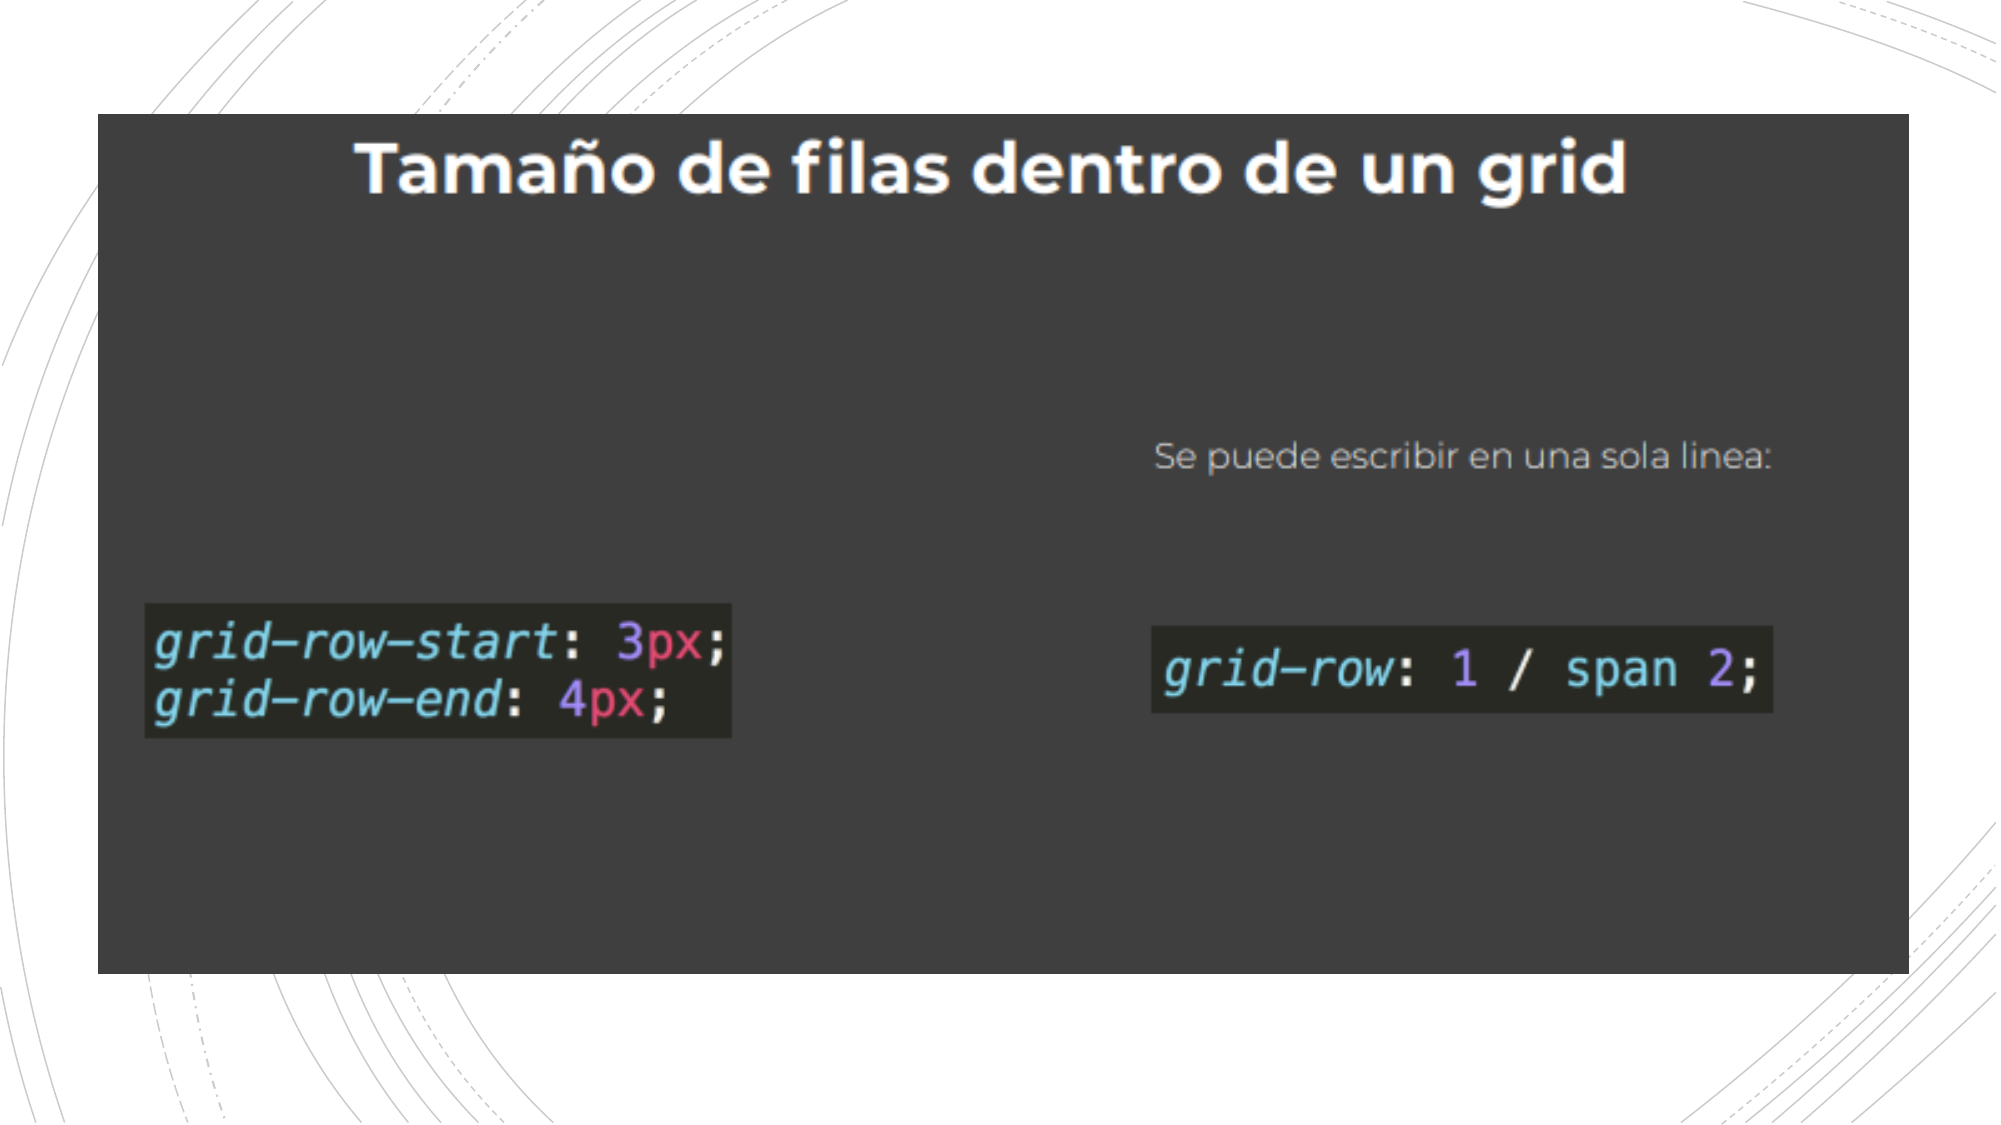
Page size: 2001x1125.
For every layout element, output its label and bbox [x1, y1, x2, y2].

picture [97, 114, 1909, 974]
